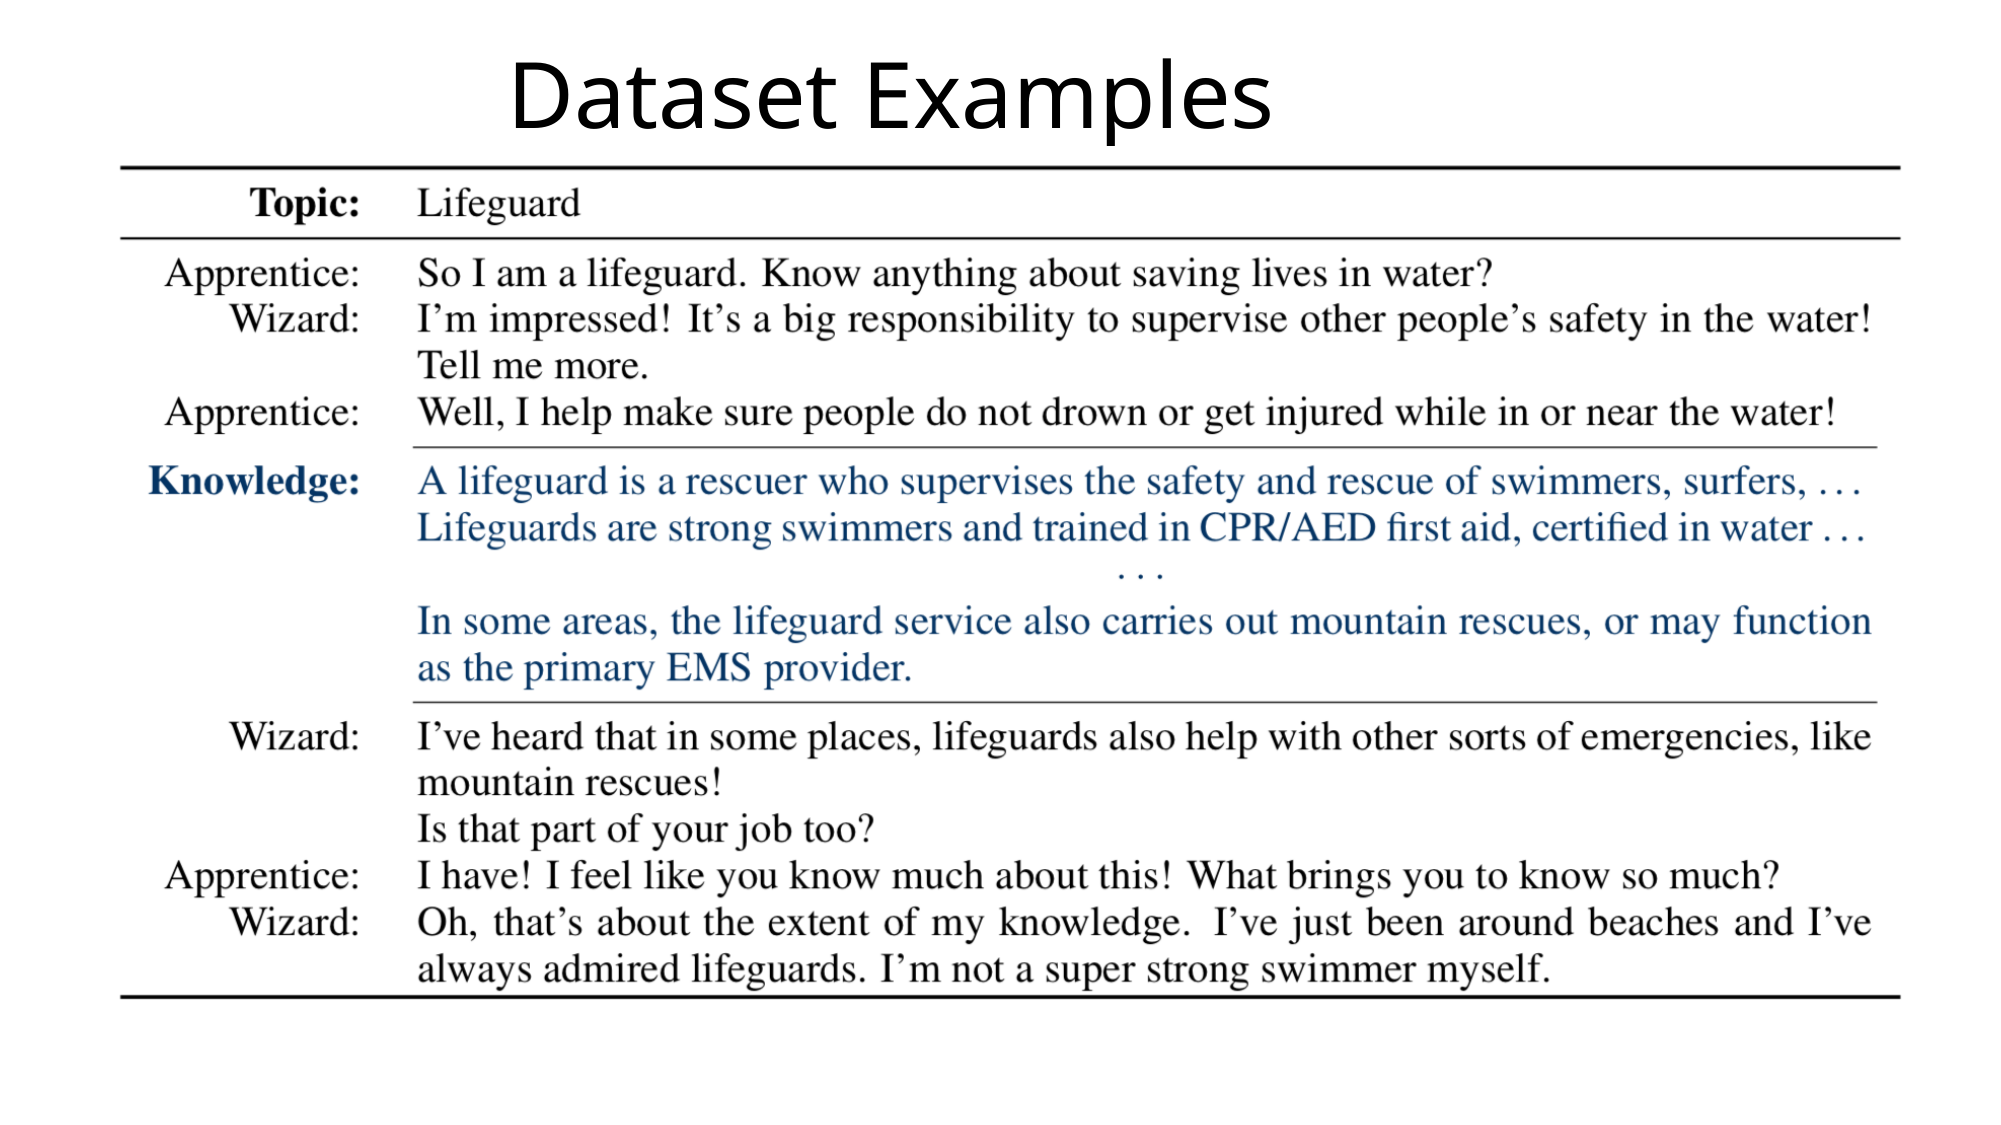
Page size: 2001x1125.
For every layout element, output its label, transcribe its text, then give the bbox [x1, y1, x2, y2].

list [96, 146, 1967, 1010]
title Dataset Examples [492, 0, 2000, 208]
